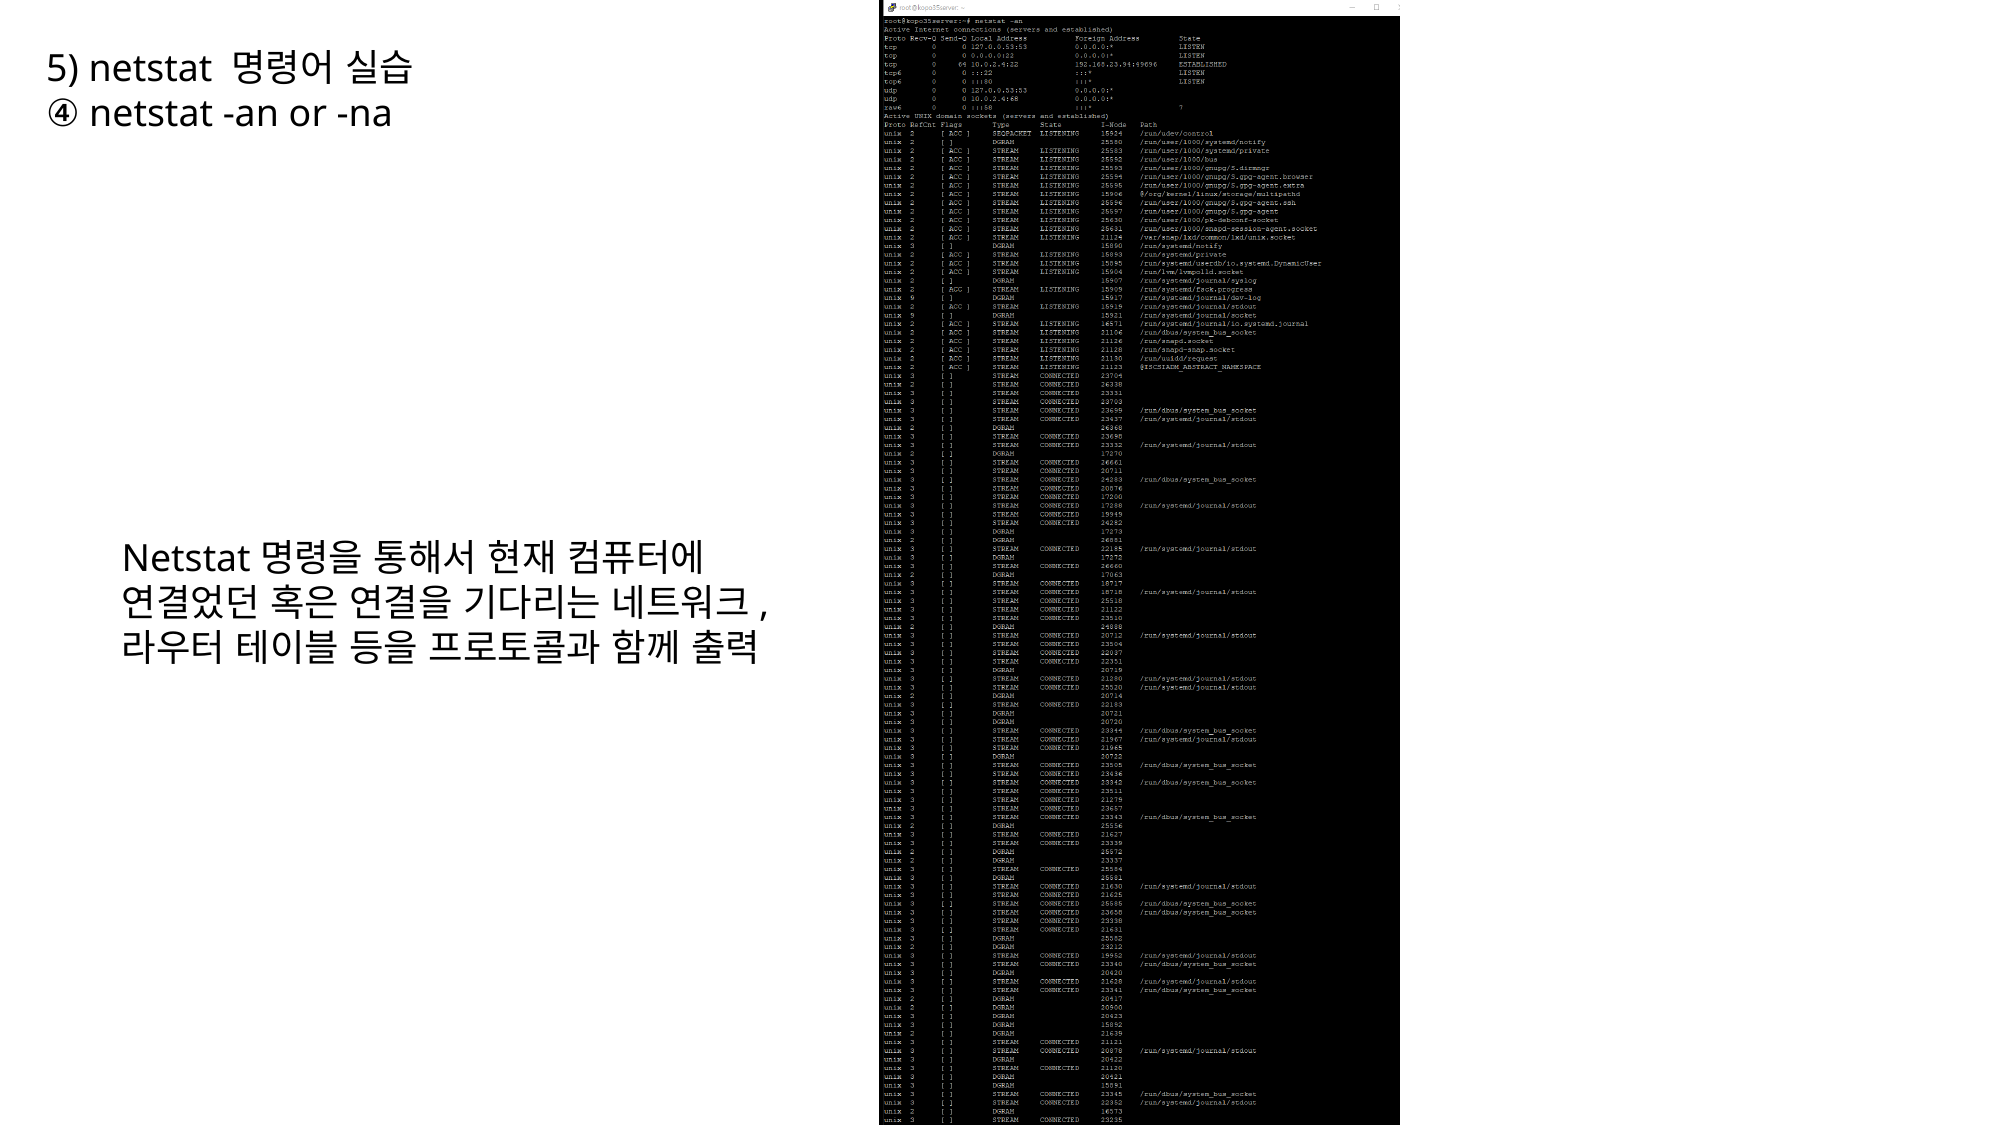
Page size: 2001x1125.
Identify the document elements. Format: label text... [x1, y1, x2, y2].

text_box Netstat명령을 통해서 현재 컴퓨터에 연결었던 혹은 연결을 기다리는 네트워크, 라우터 테이블 등을 프로토콜과 함께 출력 [106, 527, 794, 677]
text_box 5) netstat 명령어 실습 ④ netstat -an or -na [31, 37, 879, 142]
picture [879, 0, 1400, 1125]
